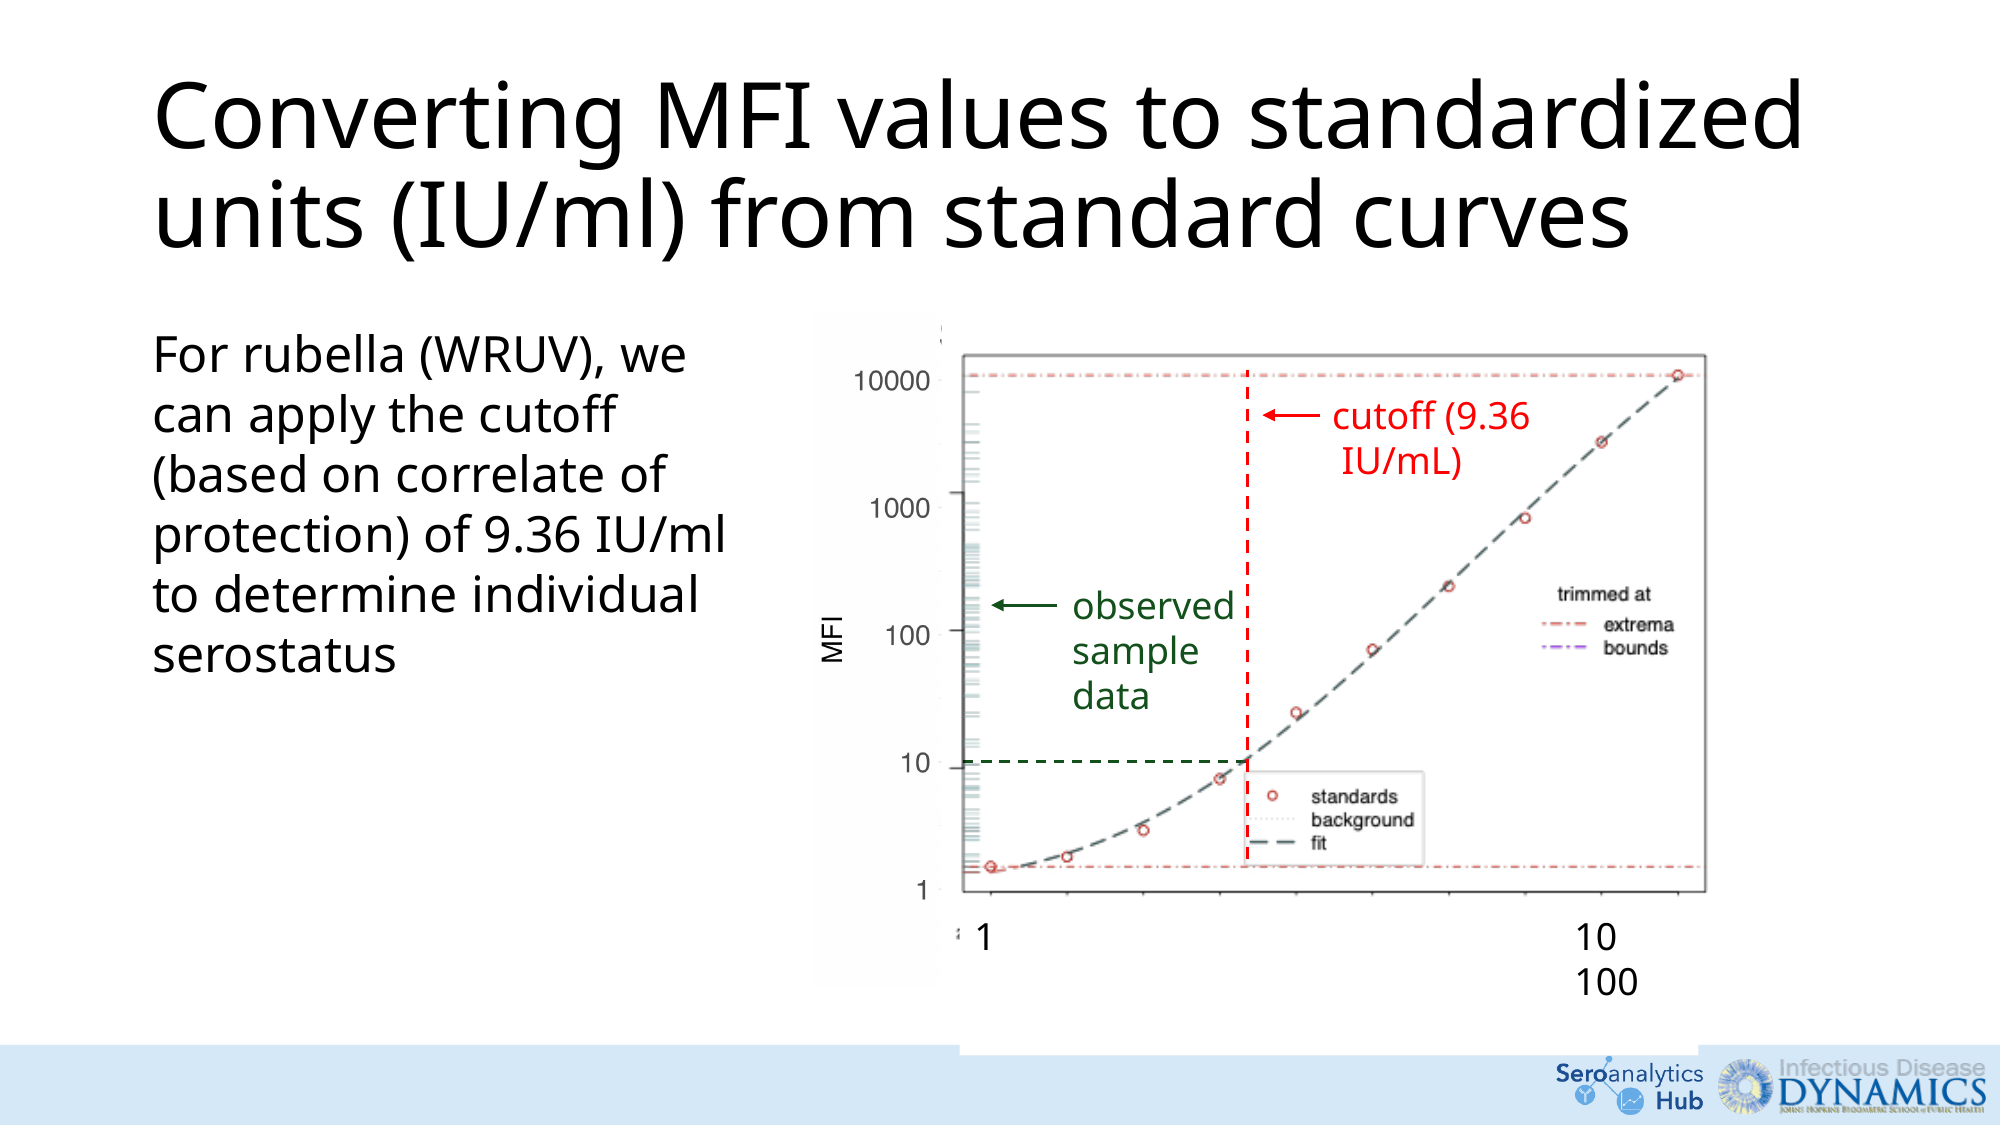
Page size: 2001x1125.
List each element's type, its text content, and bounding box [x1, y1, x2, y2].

title Converting MFI values to standardized units (IU/ml) from standard curves [137, 59, 1863, 278]
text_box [812, 312, 1761, 1024]
text_box For rubella (WRUV), we can apply the cutoff (based on correlate of protection) of 9.36 IU/ml to determine individual serostatus [137, 315, 791, 690]
picture [1719, 1059, 1986, 1115]
